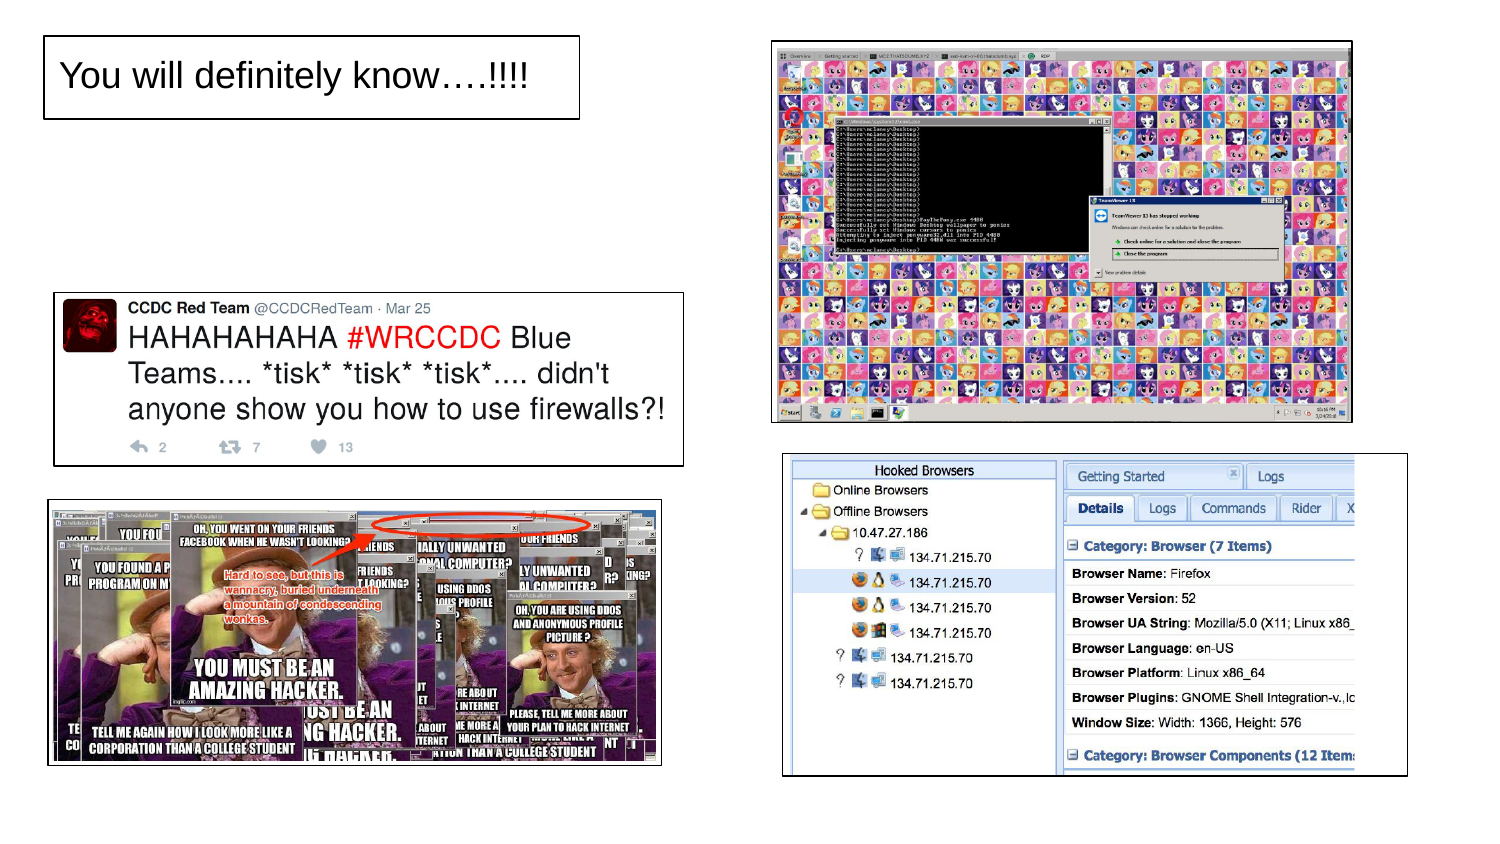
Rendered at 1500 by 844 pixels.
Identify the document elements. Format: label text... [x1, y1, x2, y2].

picture [48, 499, 661, 766]
title You will definitely know….!!!! [43, 36, 580, 120]
picture [782, 454, 1408, 776]
picture [771, 41, 1352, 423]
picture [54, 292, 683, 466]
